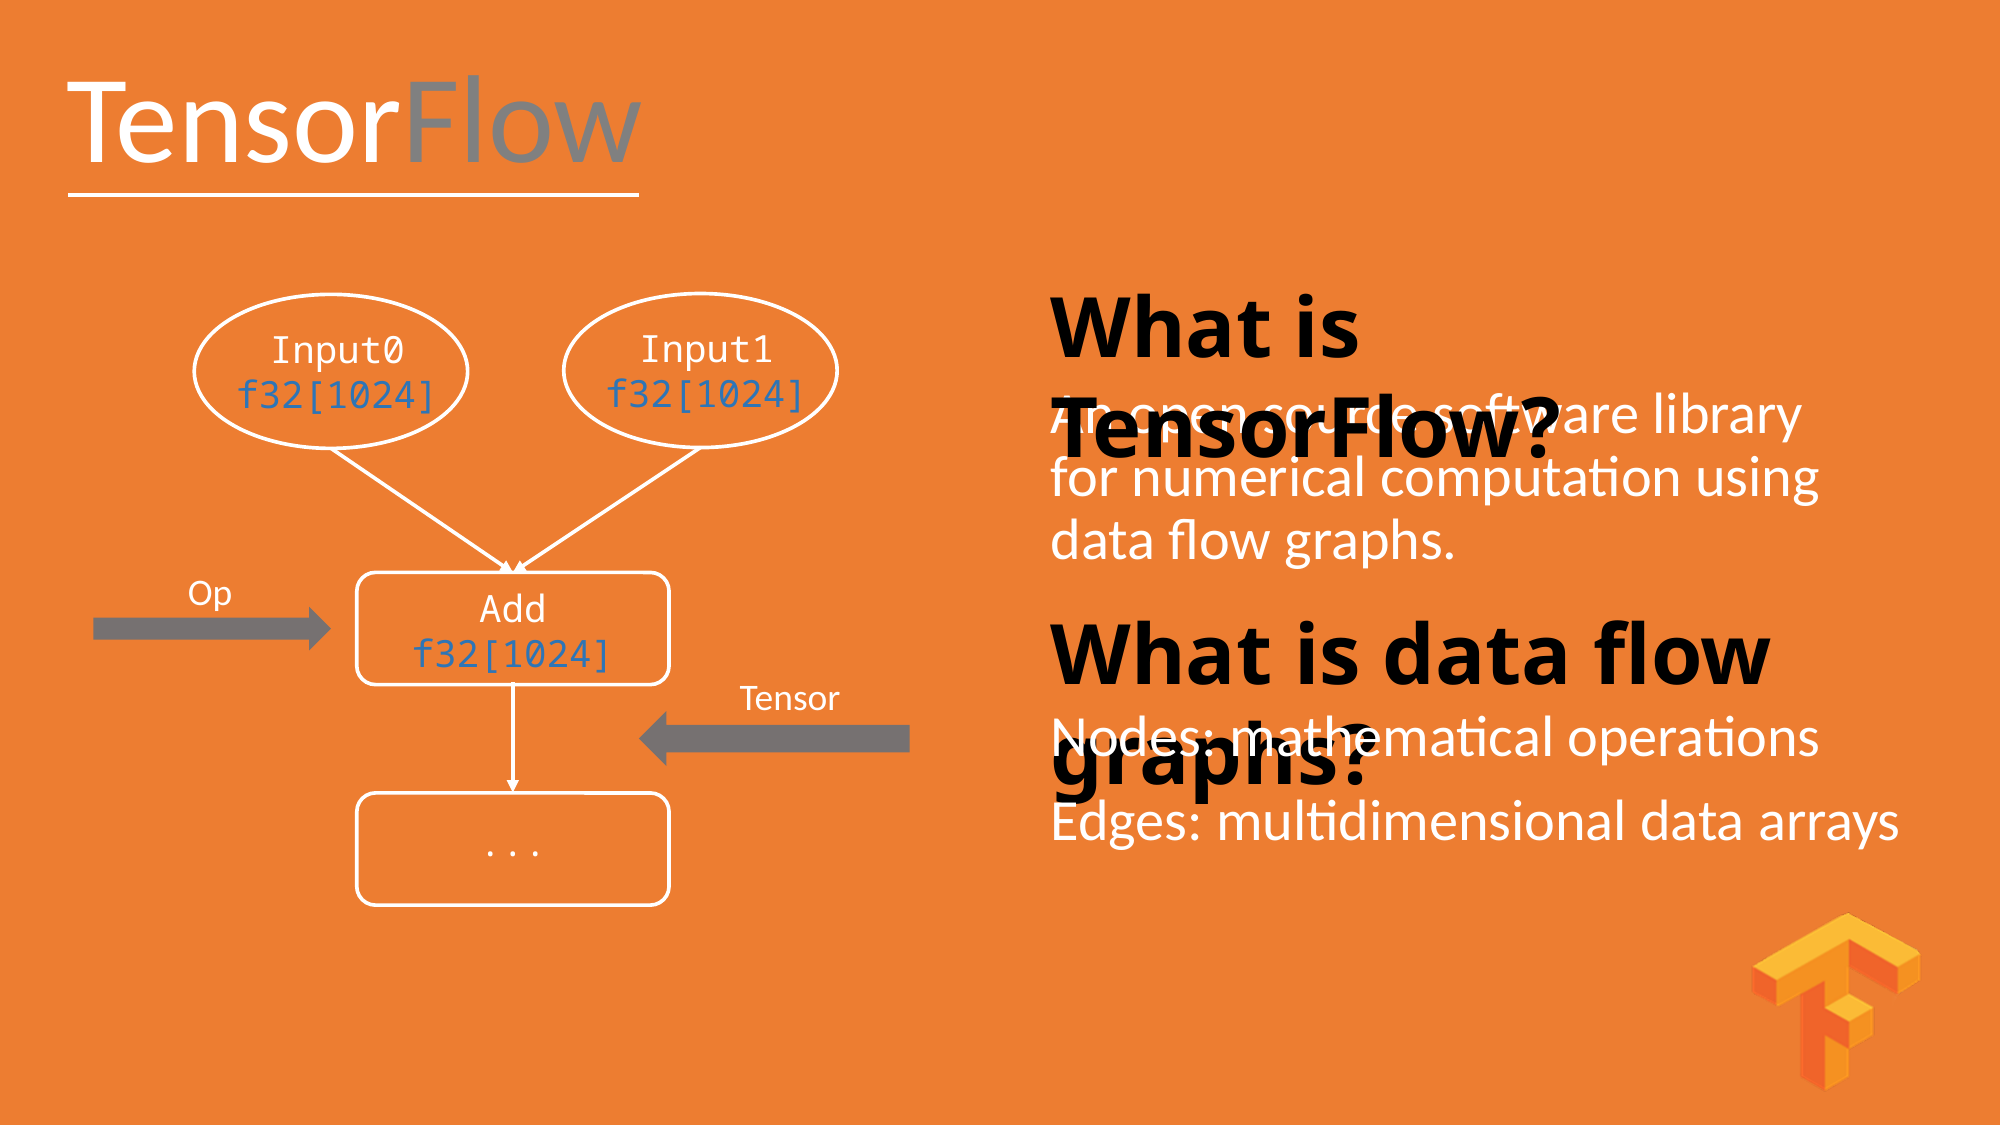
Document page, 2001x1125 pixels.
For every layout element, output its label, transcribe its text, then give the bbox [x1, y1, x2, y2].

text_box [512, 447, 701, 573]
text_box [598, 423, 803, 449]
text_box TensorFlow [51, 30, 1551, 195]
text_box What is TensorFlow? [1036, 266, 1742, 482]
text_box Add f32[1024] [369, 577, 656, 683]
text_box [637, 708, 911, 769]
text_box [227, 423, 435, 450]
text_box [600, 292, 801, 317]
text_box Nodes: mathematical operations Edges: multidimensional data arrays [1036, 698, 1918, 860]
text_box What is data flow graphs? [1036, 593, 1852, 698]
picture [1735, 905, 1949, 1094]
text_box Tensor [679, 665, 901, 726]
text_box [230, 293, 432, 318]
text_box Op [173, 561, 252, 621]
text_box [355, 791, 671, 907]
text_box Input1 f32[1024] [563, 317, 850, 423]
text_box [92, 604, 333, 653]
text_box Input0 f32[1024] [194, 318, 481, 423]
text_box [355, 573, 671, 686]
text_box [330, 448, 512, 573]
text_box An open source software library for numerical computation using data flow graphs. [1036, 376, 1873, 580]
text_box ... [369, 811, 656, 872]
